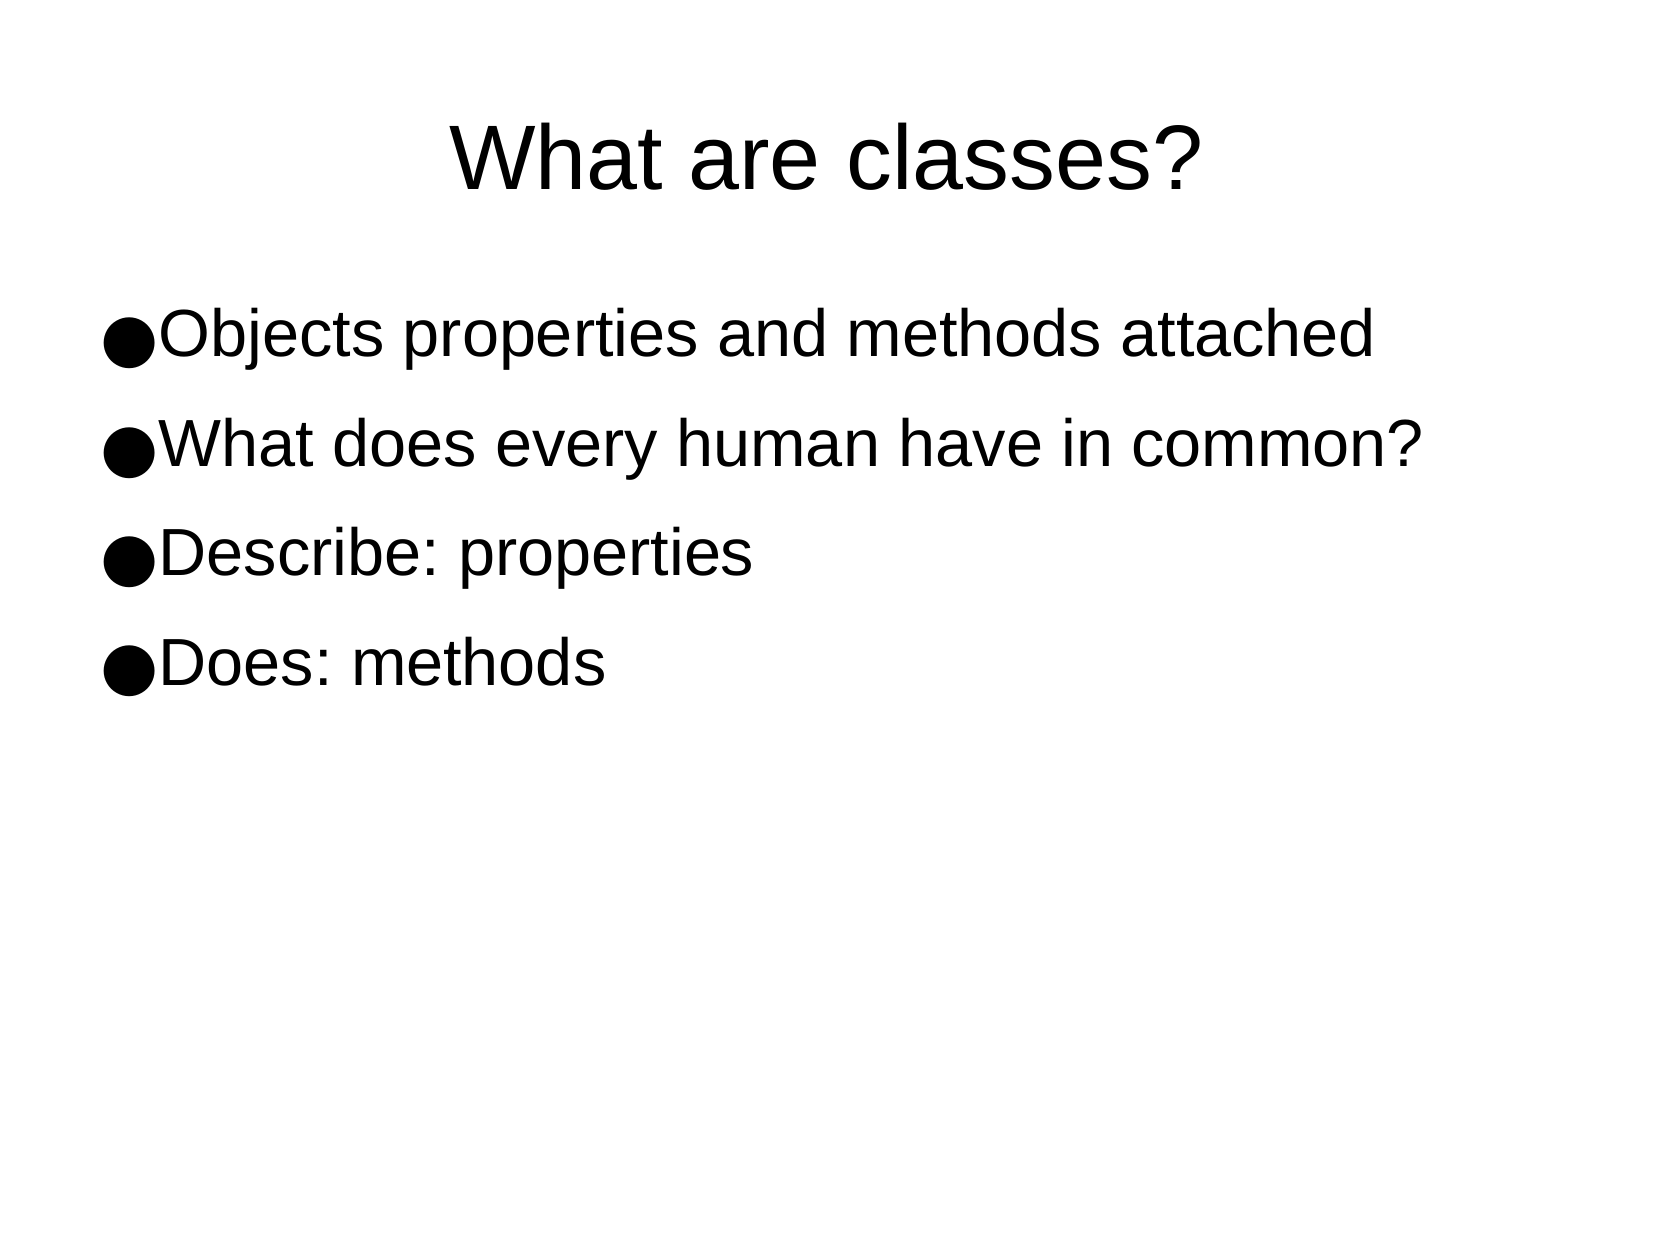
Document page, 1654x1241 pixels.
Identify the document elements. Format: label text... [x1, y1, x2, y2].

text_box What are classes? [82, 49, 1571, 257]
text_box Objects properties and methods attached What does every human have in common? Describe: properties Does: methods [82, 290, 1571, 1109]
